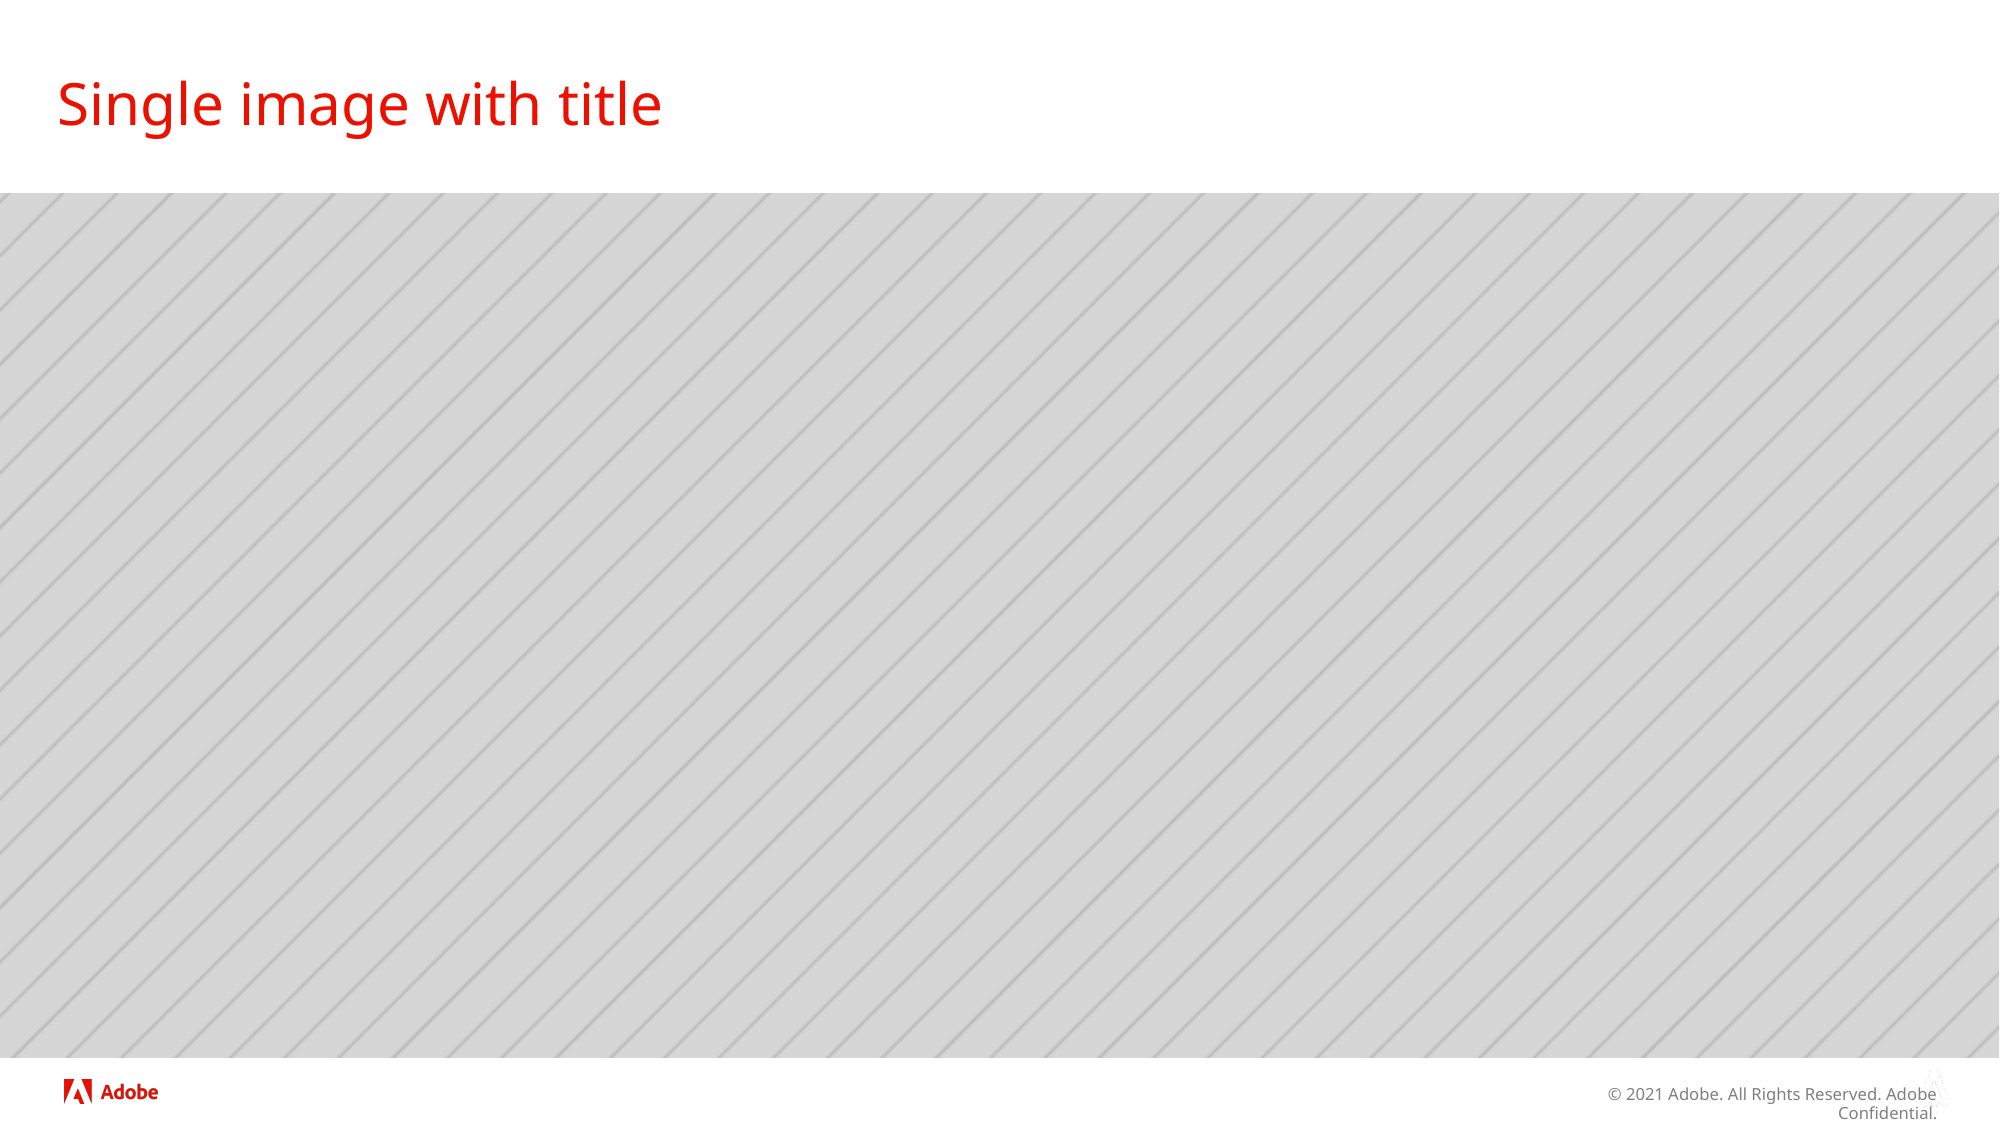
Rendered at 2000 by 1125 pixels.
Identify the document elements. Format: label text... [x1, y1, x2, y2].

picture [1918, 1070, 1950, 1114]
title Single image with title [49, 47, 1950, 158]
picture [0, 193, 2000, 1058]
picture [64, 1079, 158, 1104]
